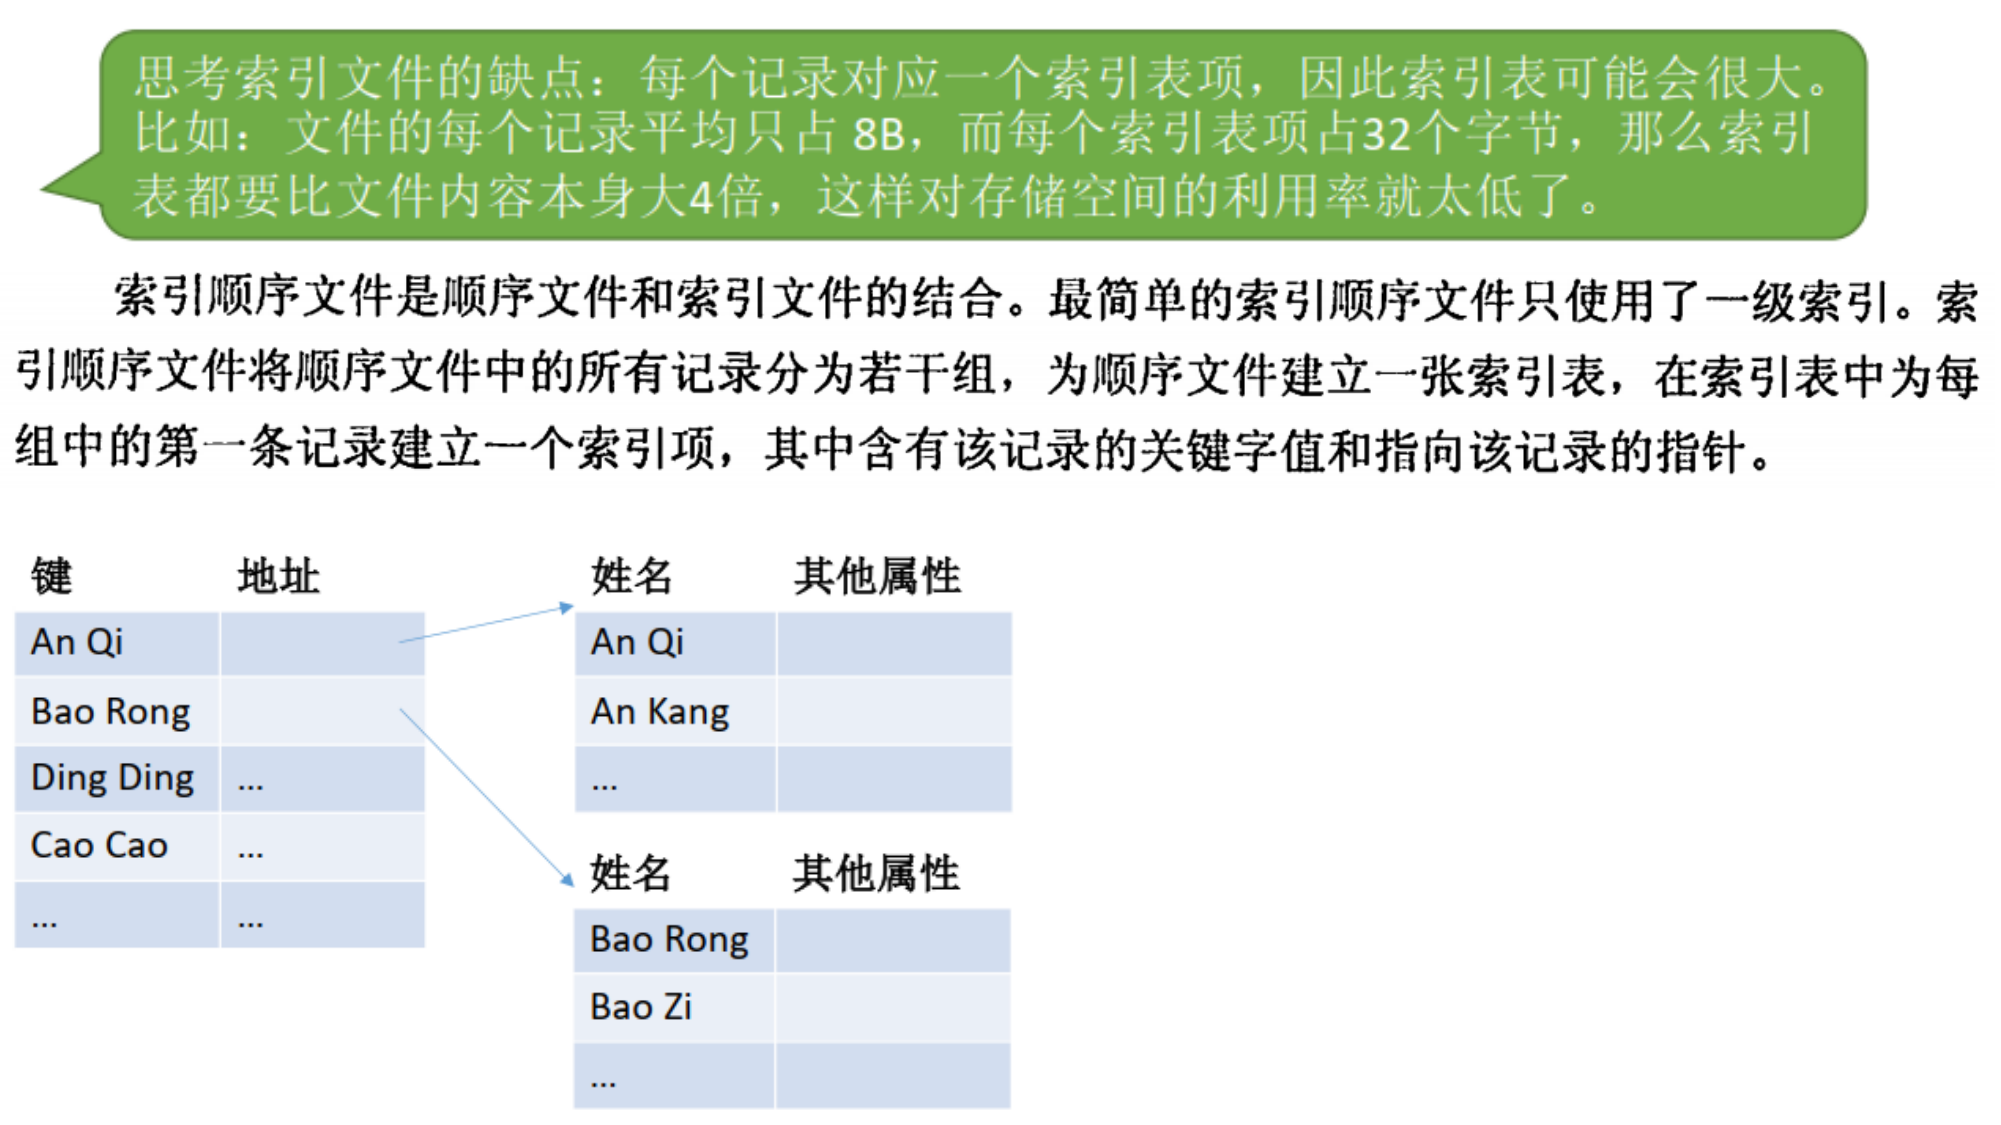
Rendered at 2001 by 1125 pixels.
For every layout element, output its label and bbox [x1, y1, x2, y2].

list [20, 14, 1923, 267]
picture [0, 540, 1034, 1125]
picture [0, 267, 1995, 489]
